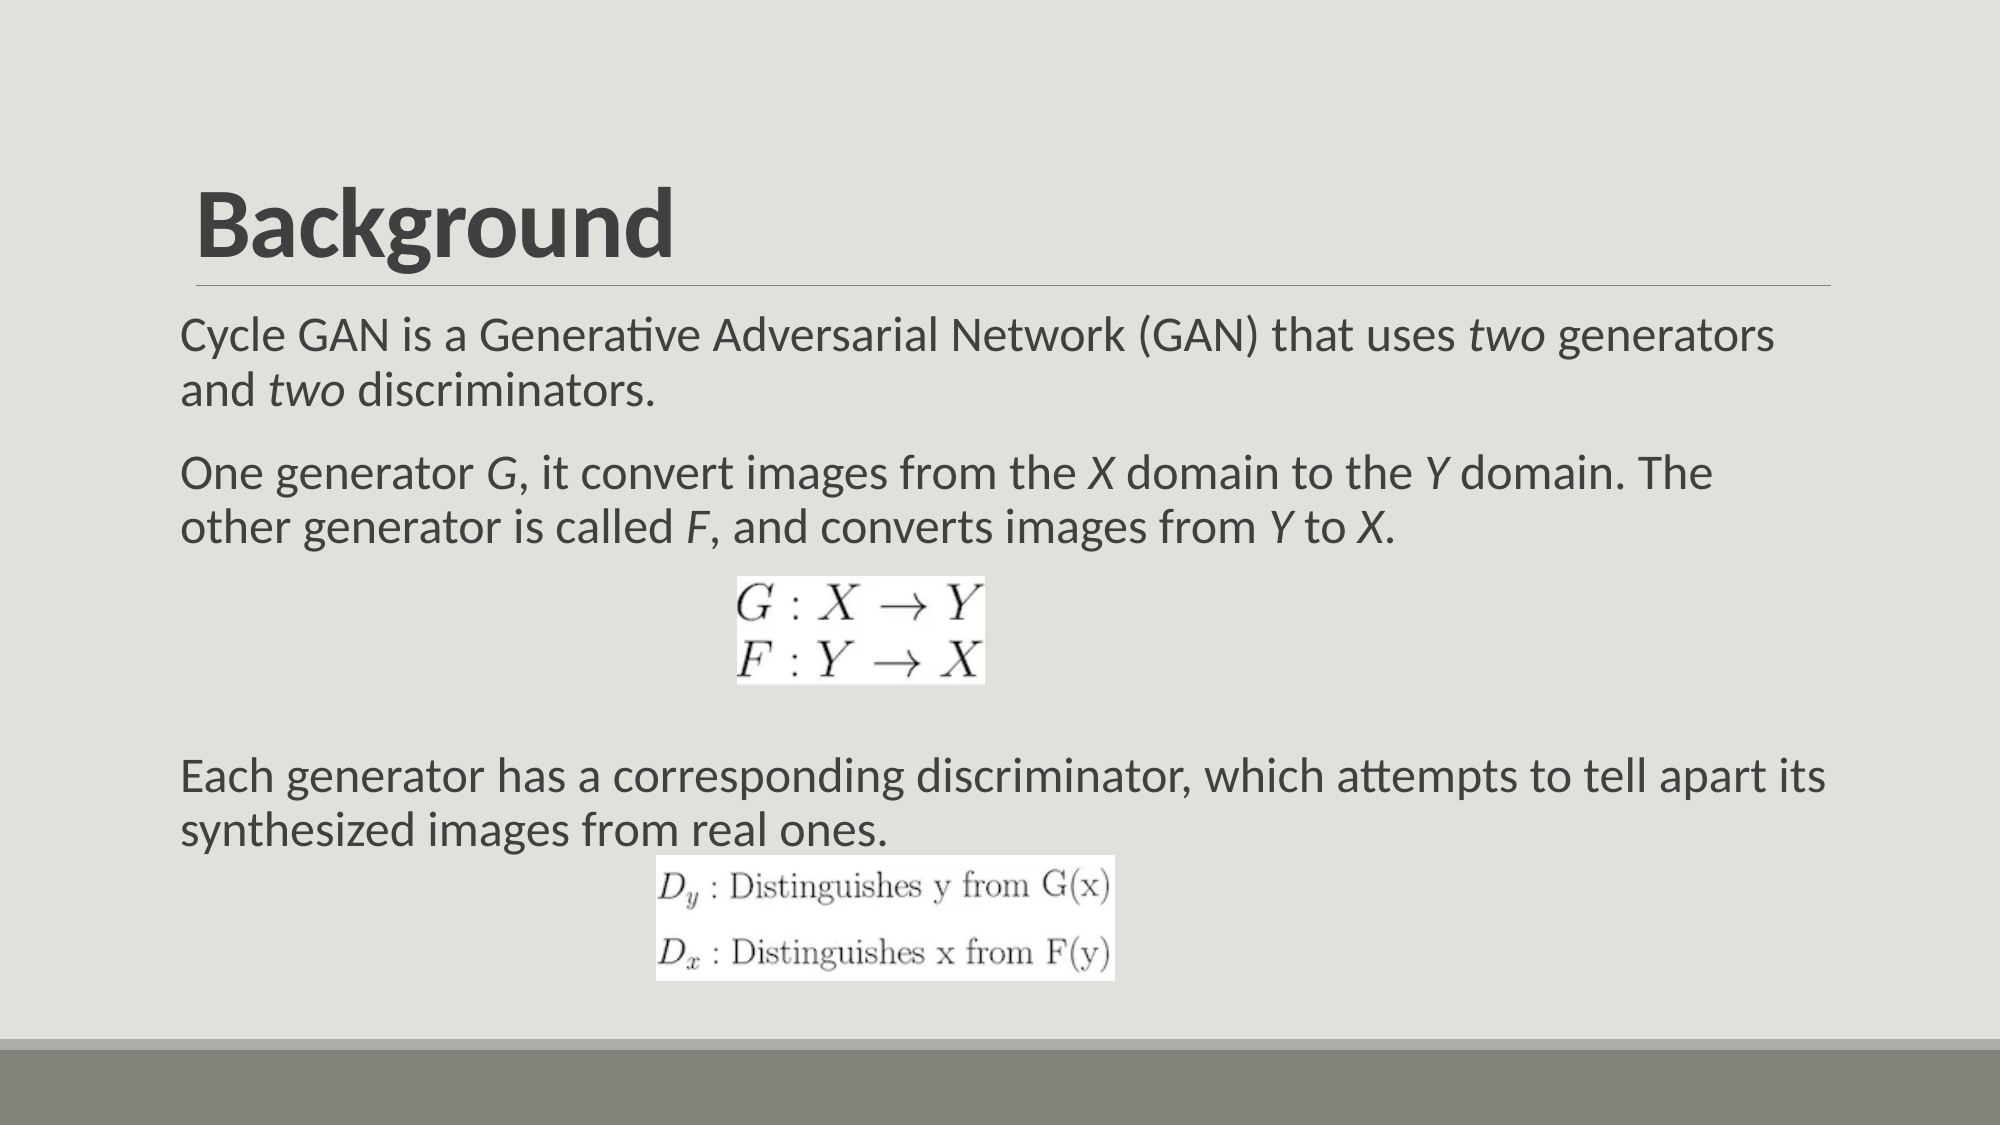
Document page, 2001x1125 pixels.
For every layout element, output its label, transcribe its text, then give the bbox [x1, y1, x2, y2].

title Background [180, 47, 1830, 285]
list Cycle GAN is a Generative Adversarial Network (GAN) that uses two generators and two discriminators. One generator G, it convert images from the X domain to the Y domain. The other generator is called F, and converts images from Y to X. Each generator has a corresponding discriminator, which attempts to tell apart its synthesized images from real ones. [180, 301, 1830, 981]
picture [736, 576, 986, 687]
picture [655, 854, 1115, 982]
